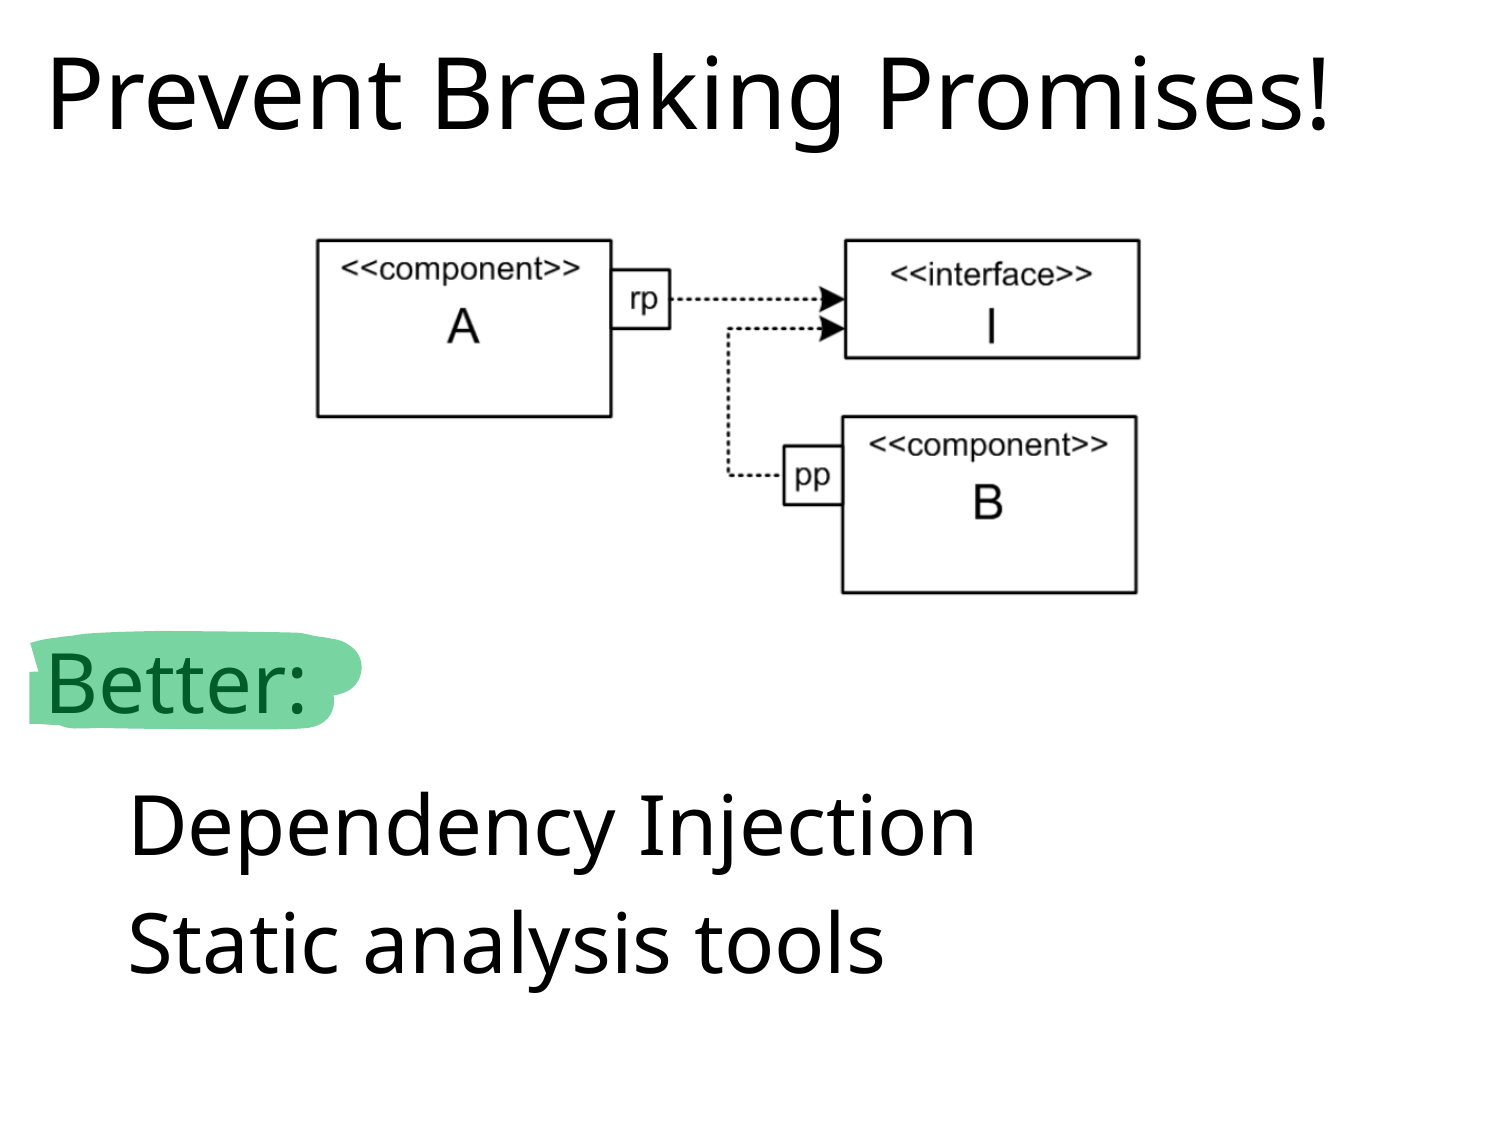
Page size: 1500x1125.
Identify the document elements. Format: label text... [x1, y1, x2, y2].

text_box Static analysis tools [112, 881, 1500, 1000]
text_box Dependency Injection [112, 763, 1500, 881]
text_box [29, 656, 337, 705]
picture [300, 231, 1150, 646]
text_box Prevent Breaking Promises! [29, 30, 1500, 149]
text_box Better: [29, 621, 1500, 740]
